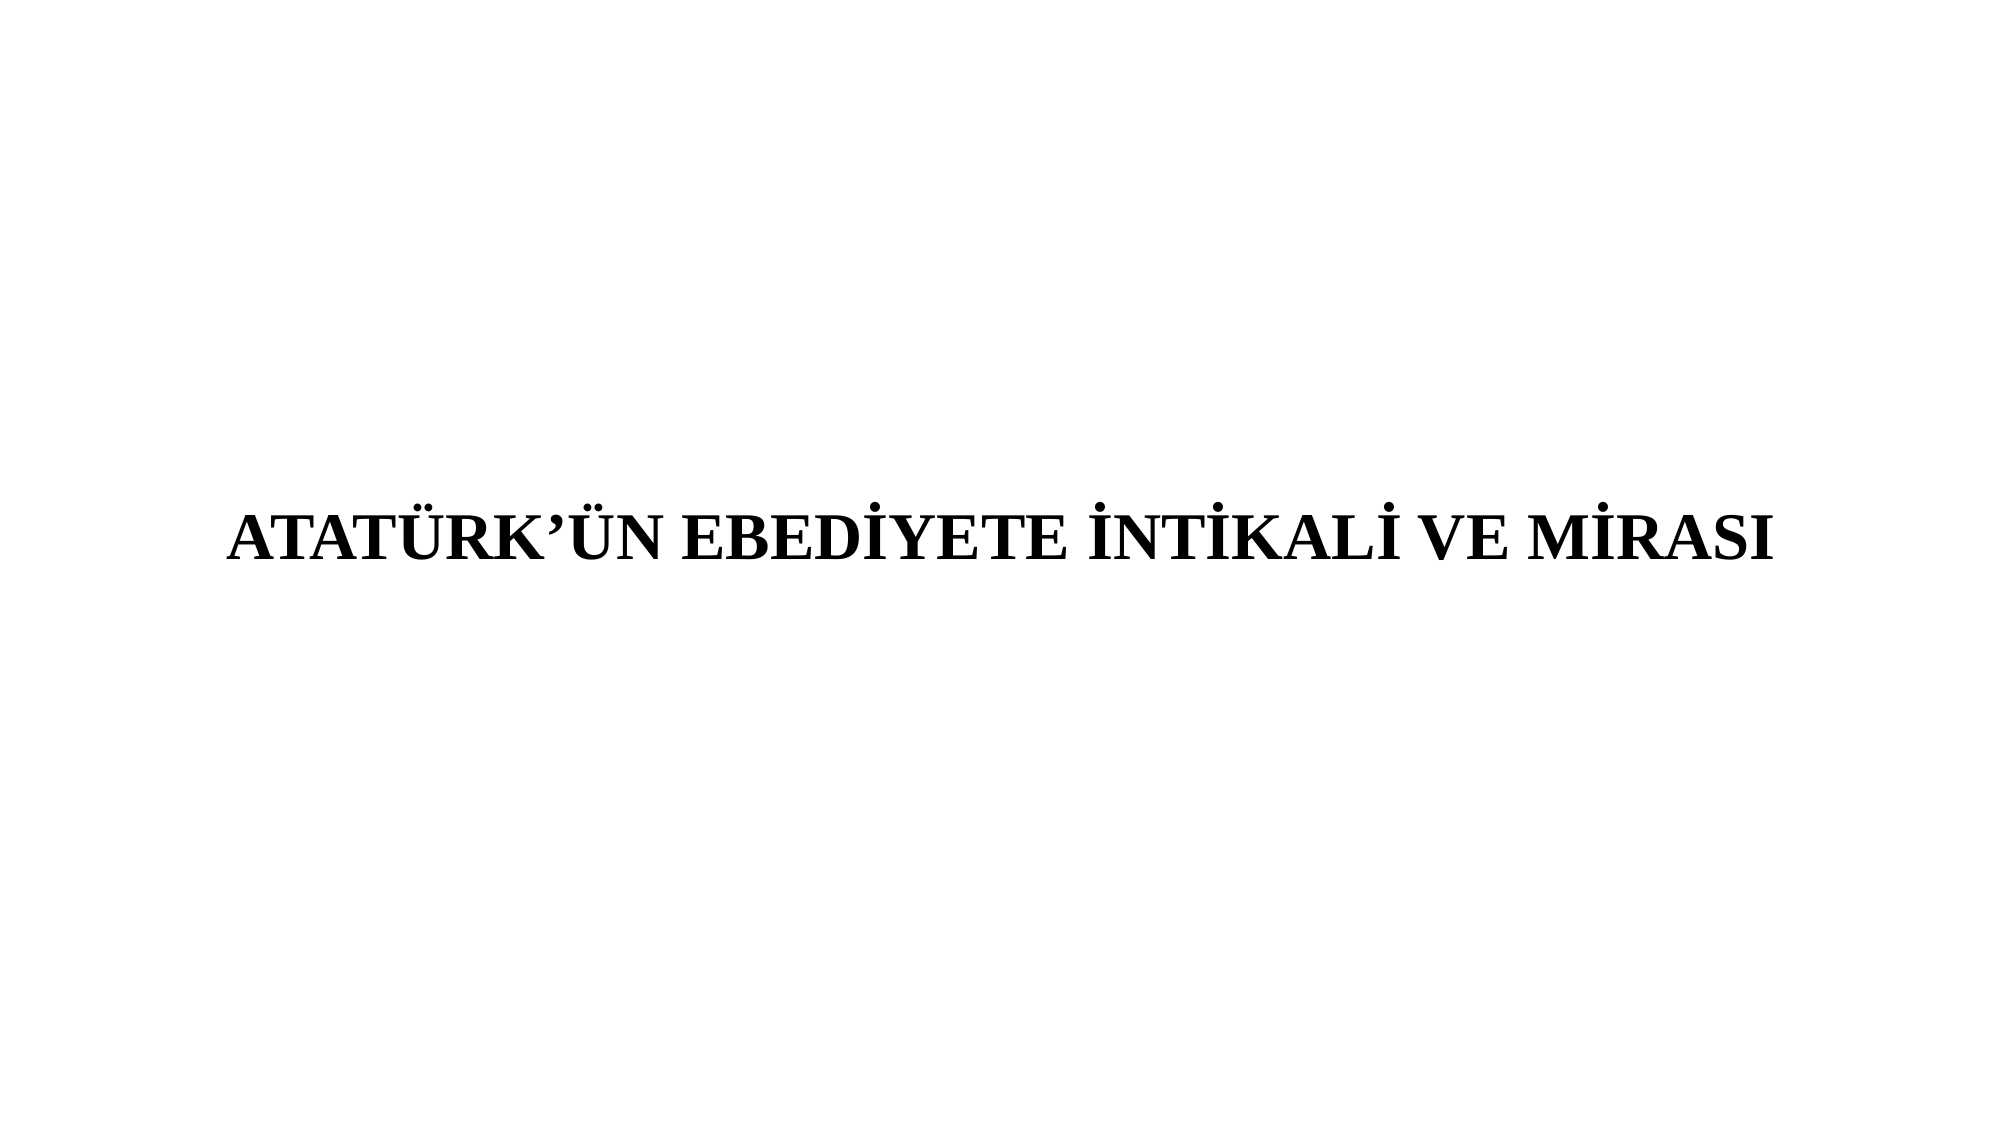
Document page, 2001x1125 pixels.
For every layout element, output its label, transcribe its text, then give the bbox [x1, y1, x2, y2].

title ATATÜRK’ÜN EBEDİYETE İNTİKALİ VE MİRASI [96, 479, 1907, 582]
